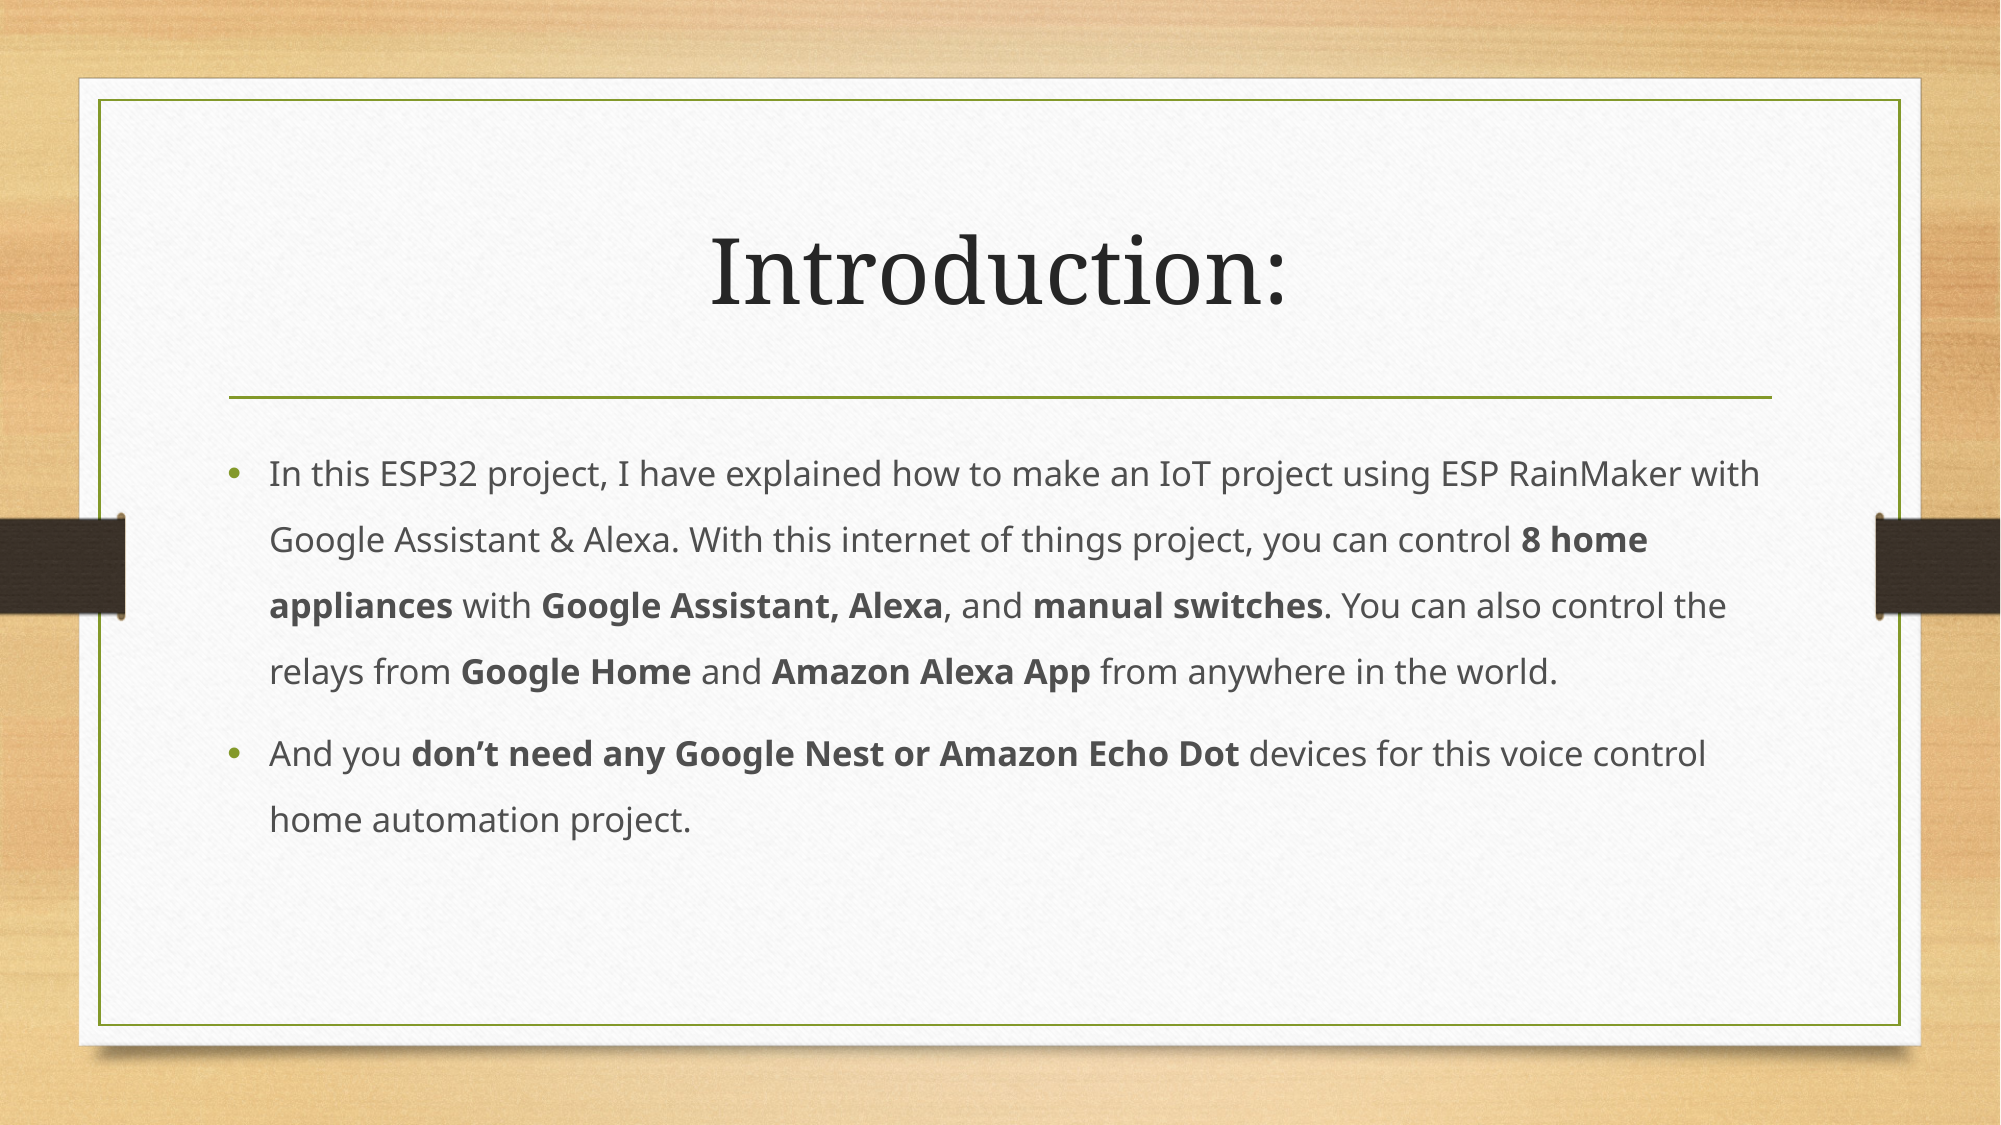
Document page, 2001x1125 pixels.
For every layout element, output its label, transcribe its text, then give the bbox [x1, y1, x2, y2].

title Introduction: [212, 161, 1788, 375]
list In this ESP32 project, I have explained how to make an IoT project using ESP RainMaker with Google Assistant & Alexa. With this internet of things project, you can control 8 home appliances with Google Assistant, Alexa, and manual switches. You can also control the relays from Google Home and Amazon Alexa App from anywhere in the world. And you don’t need any Google Nest or Amazon Echo Dot devices for this voice control home automation project. [212, 419, 1788, 964]
picture [0, 0, 2001, 1125]
